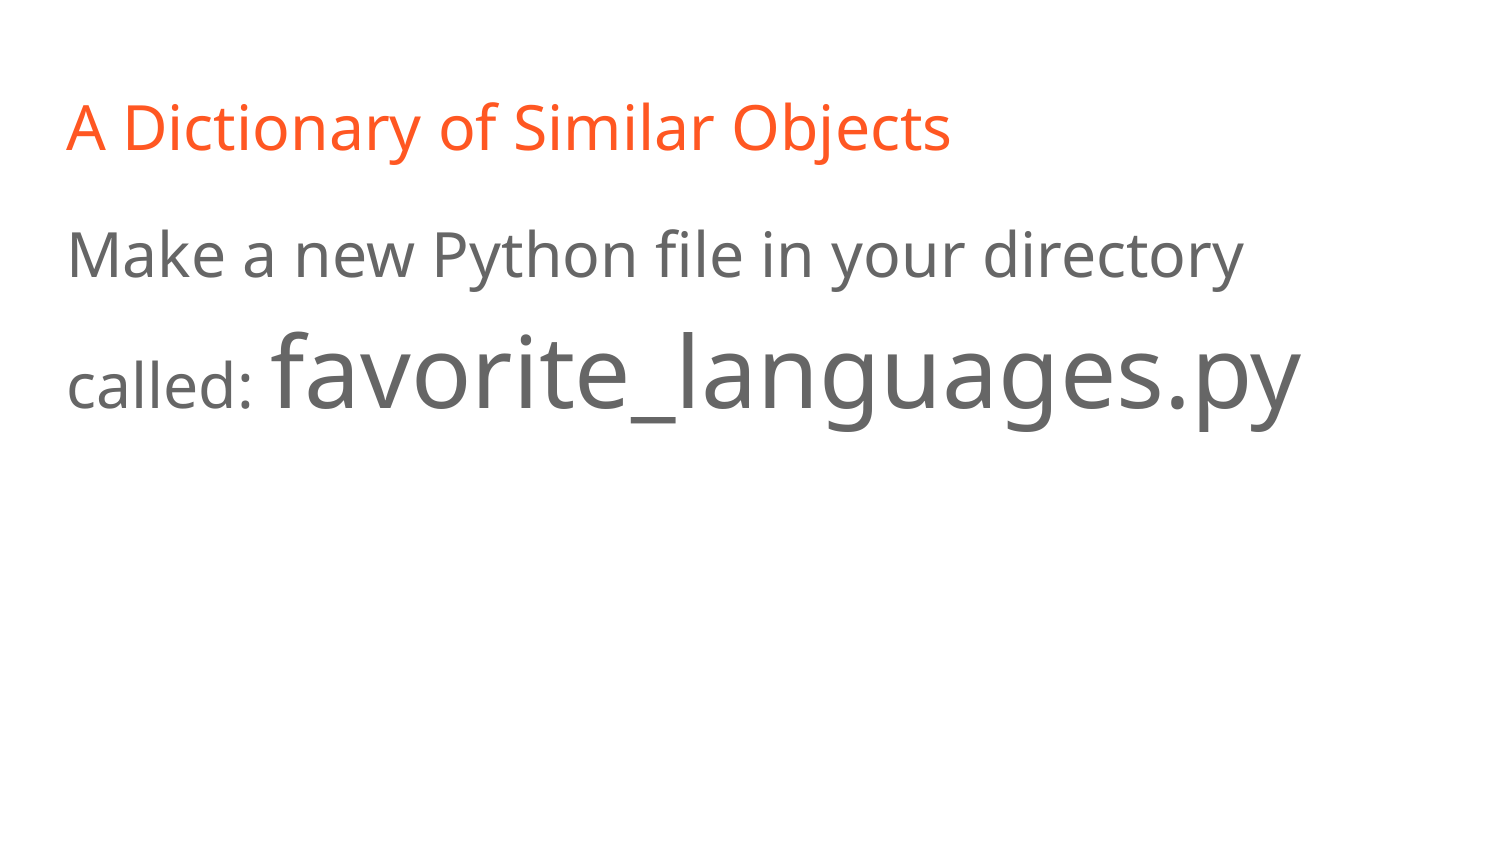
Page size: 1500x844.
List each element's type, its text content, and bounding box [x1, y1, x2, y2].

list Make a new Python file in your directory called: favorite_languages.py [51, 189, 1449, 750]
title A Dictionary of Similar Objects [51, 72, 1449, 167]
